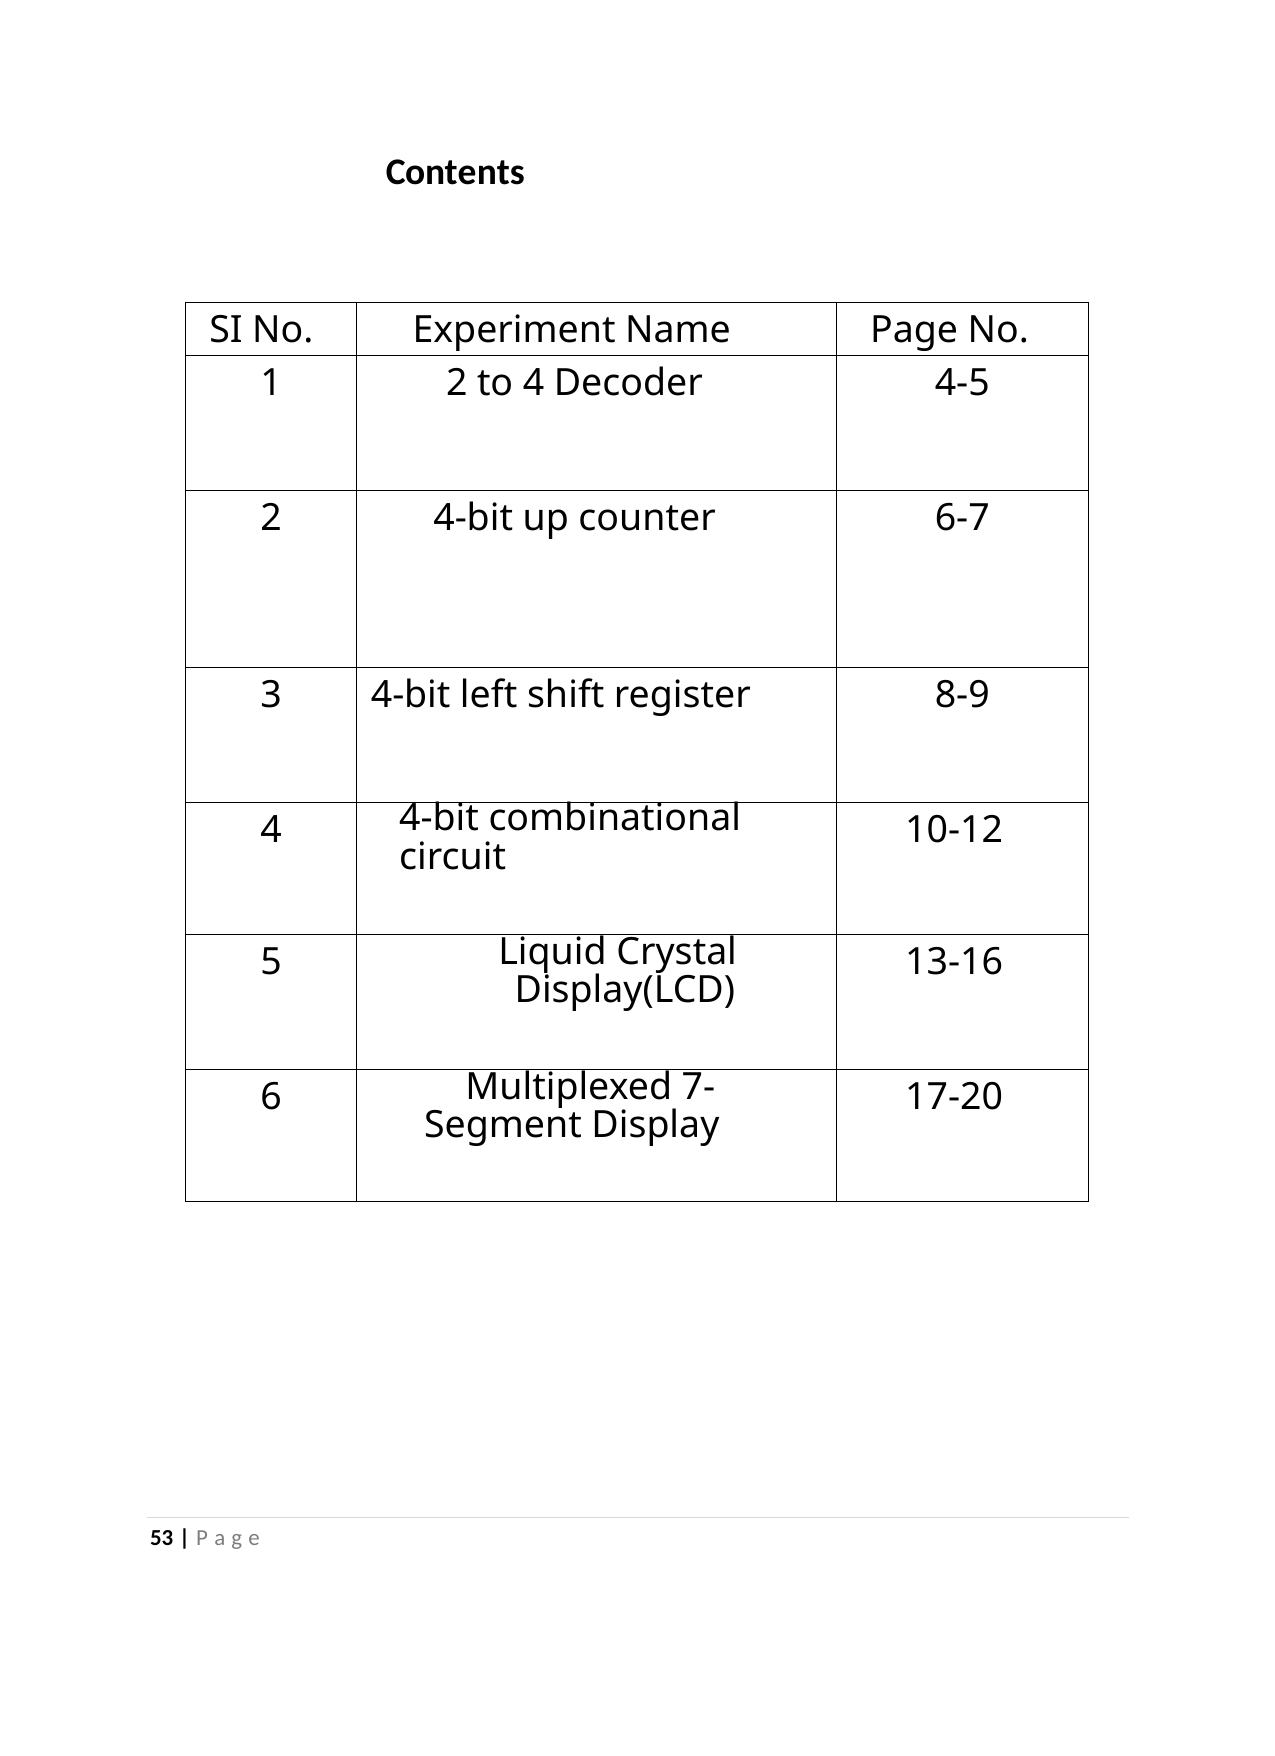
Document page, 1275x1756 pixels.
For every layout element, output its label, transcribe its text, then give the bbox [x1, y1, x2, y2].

table_cell 2 to 4 Decoder [357, 356, 836, 490]
table_cell 17-20 [837, 1070, 1088, 1201]
table_cell 4-bit combinational circuit [357, 803, 836, 934]
text_box 53 | P a g e [145, 1522, 261, 1551]
table_cell 2 [186, 491, 356, 667]
table_cell 4 [186, 803, 356, 934]
table_cell 3 [186, 668, 356, 802]
table_cell 4-bit up counter [357, 491, 836, 667]
table_cell 10-12 [837, 803, 1088, 934]
table_cell 5 [186, 935, 356, 1069]
table_cell 6-7 [837, 491, 1088, 667]
table_header SI No. [186, 303, 356, 355]
table_cell 6 [186, 1070, 356, 1201]
table_cell 8-9 [837, 668, 1088, 802]
table_cell 1 [186, 356, 356, 490]
text_box Contents [383, 147, 529, 193]
table_header Experiment Name [357, 303, 836, 355]
table_cell 13-16 [837, 935, 1088, 1069]
table_header Page No. [837, 303, 1088, 355]
table_cell 4-bit left shift register [357, 668, 836, 802]
table_cell 4-5 [837, 356, 1088, 490]
table_cell Liquid Crystal Display(LCD) [357, 935, 836, 1069]
table_cell Multiplexed 7- Segment Display [357, 1070, 836, 1201]
